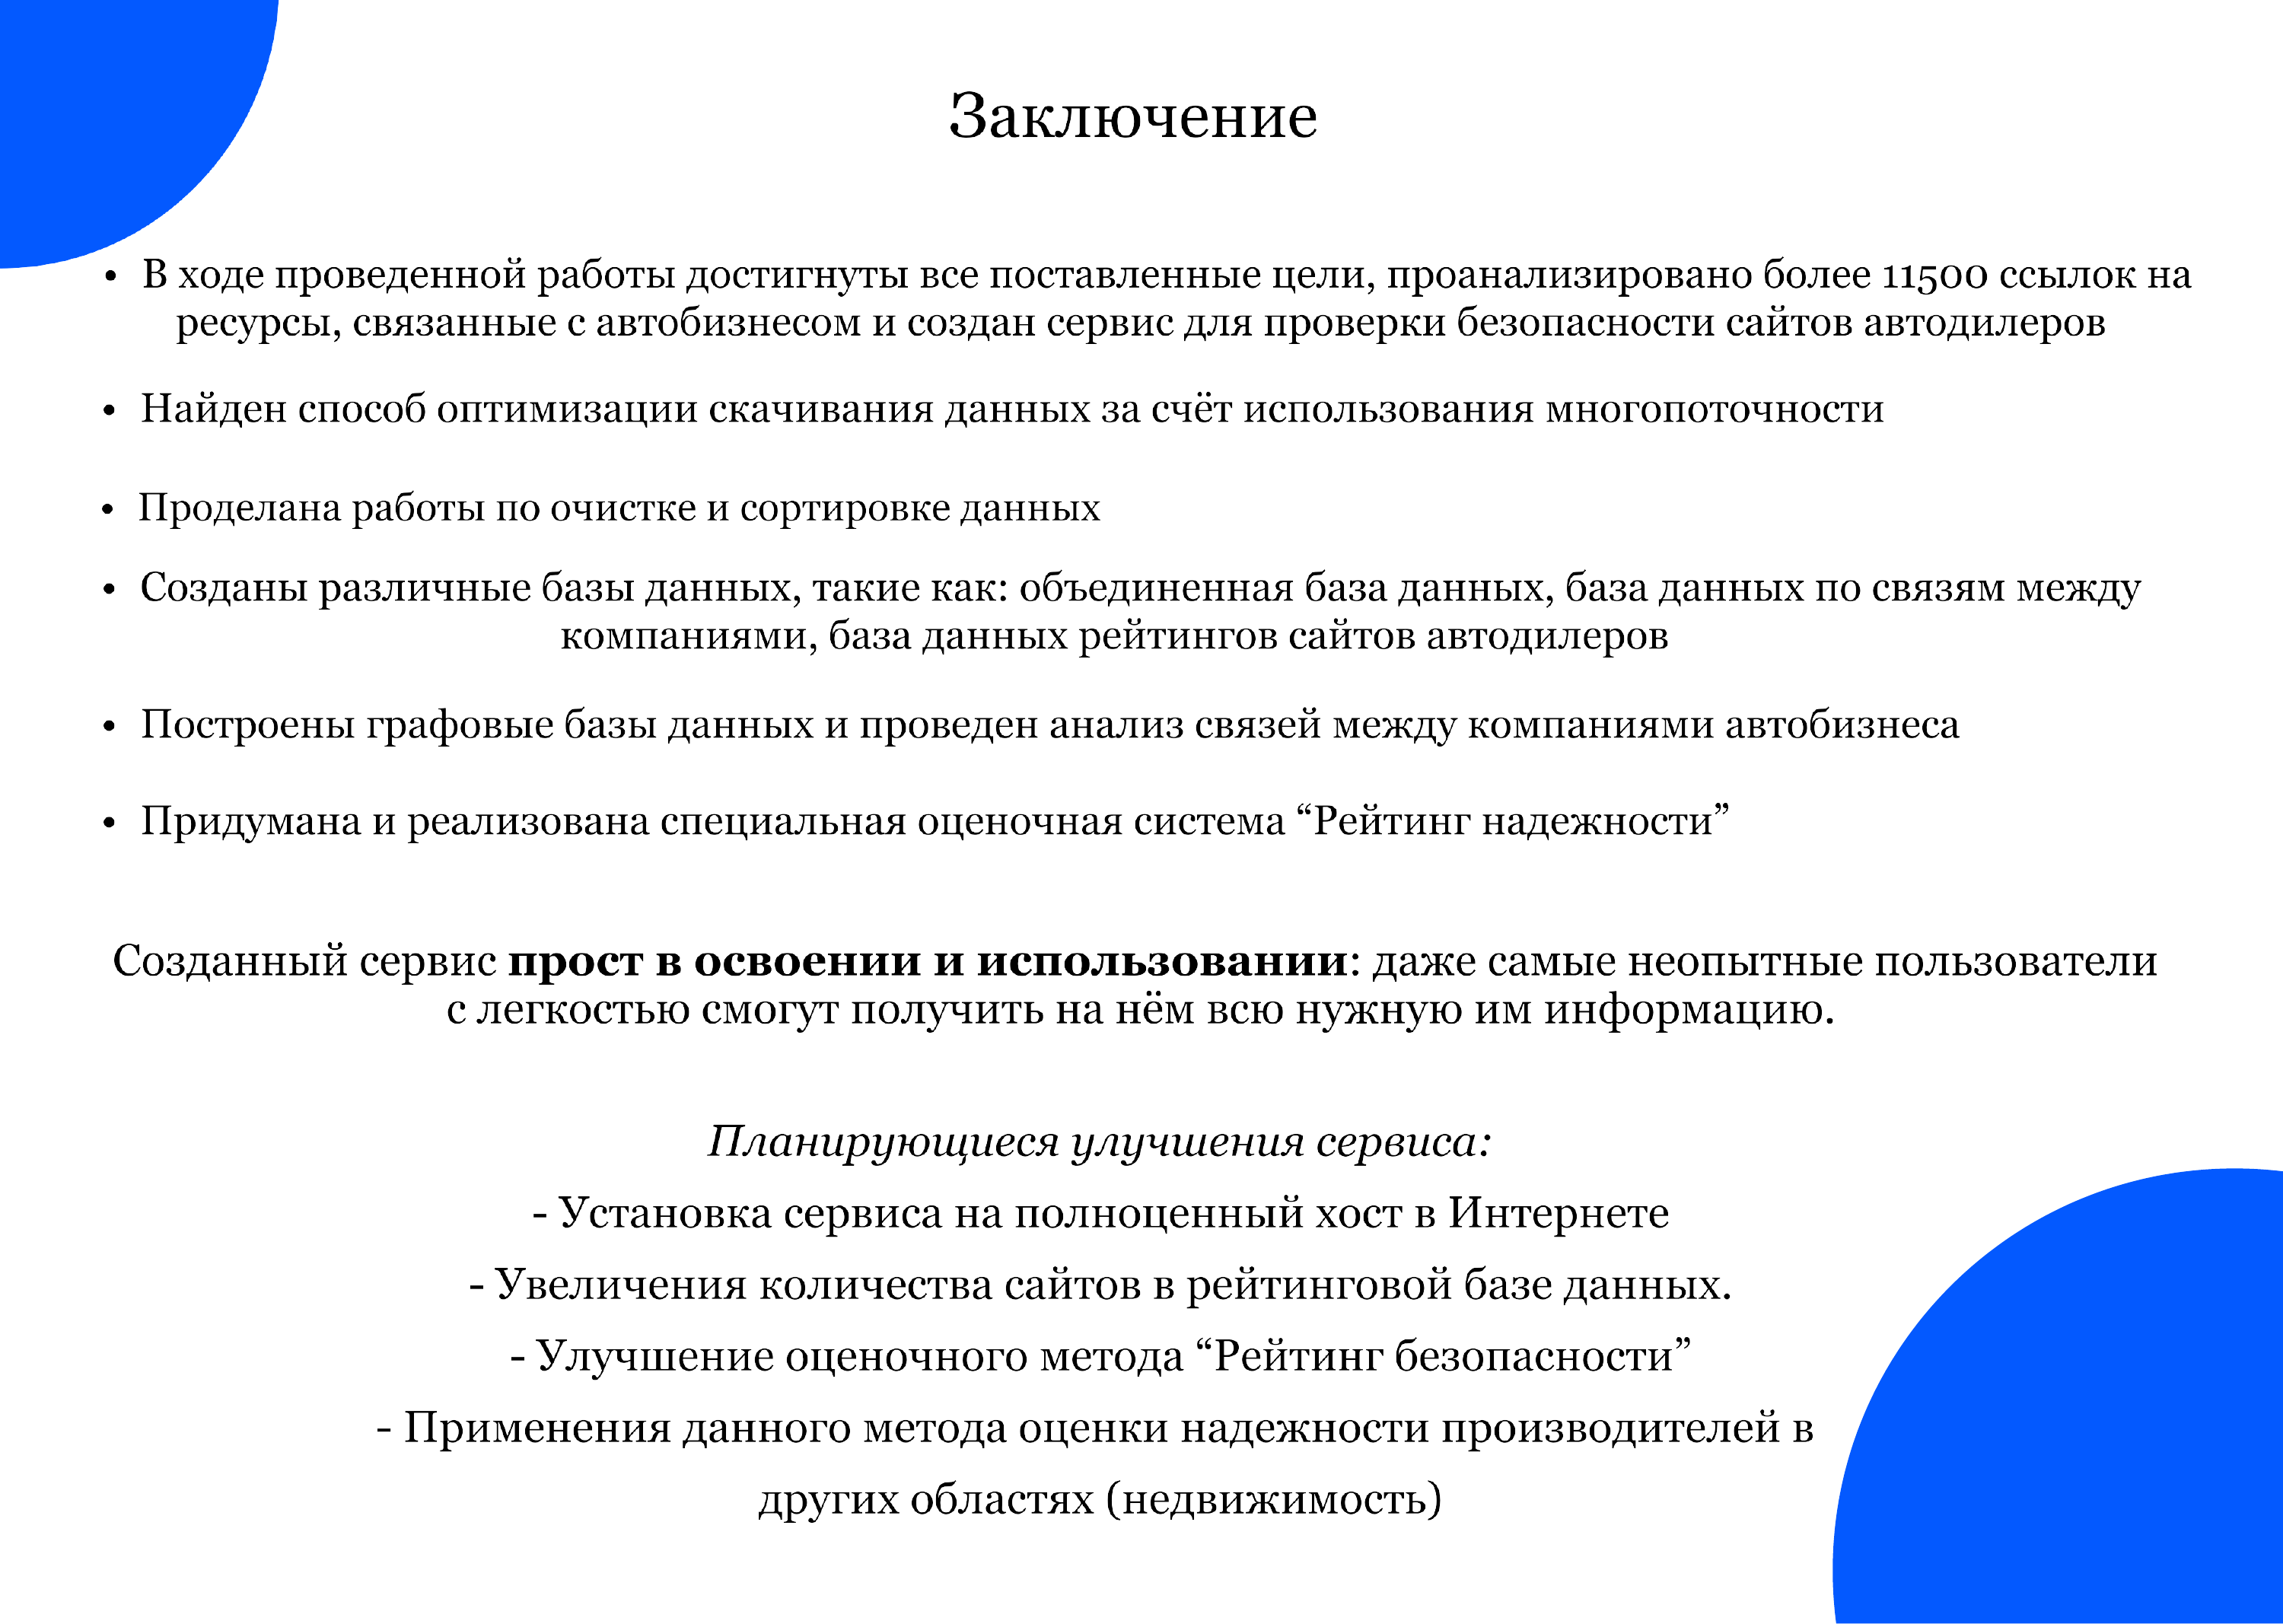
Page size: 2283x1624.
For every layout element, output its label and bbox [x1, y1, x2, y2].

picture [0, 0, 2192, 344]
picture [102, 489, 1100, 529]
picture [103, 390, 1884, 428]
picture [103, 569, 2142, 658]
picture [103, 803, 1728, 843]
picture [114, 942, 2157, 1033]
picture [103, 705, 1960, 747]
text_box [1832, 1168, 2283, 1624]
picture [377, 1125, 1813, 1523]
